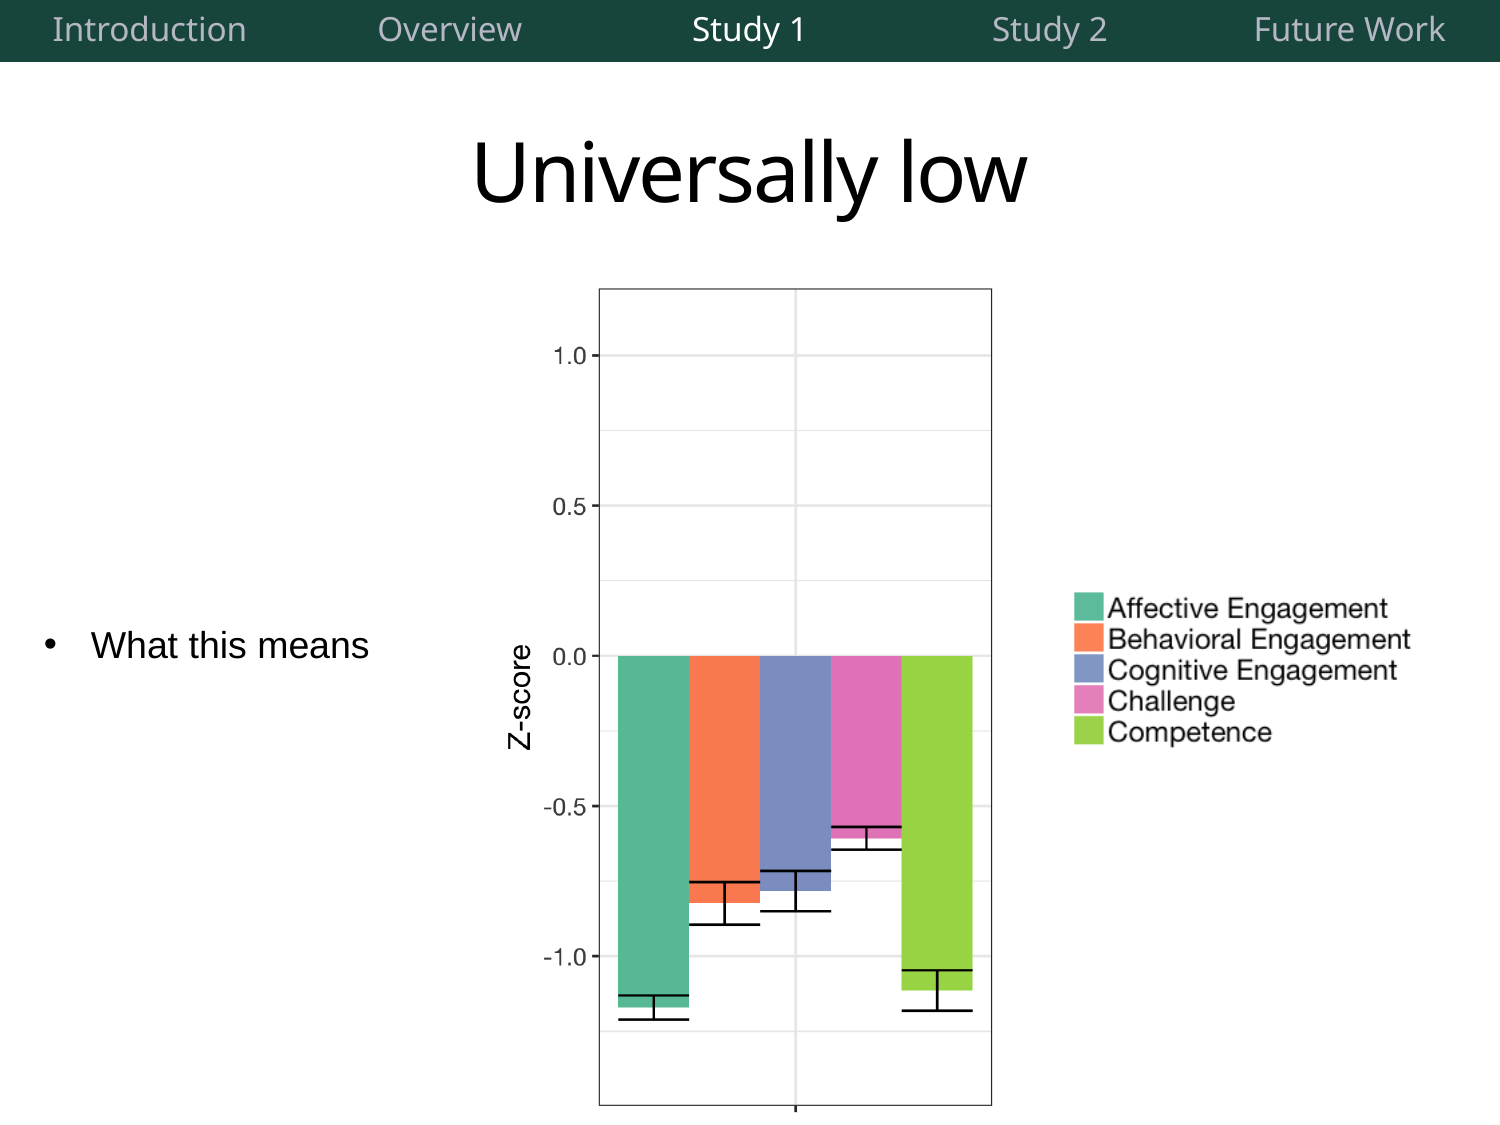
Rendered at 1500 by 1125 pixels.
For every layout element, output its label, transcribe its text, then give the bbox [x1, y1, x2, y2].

picture [494, 275, 1006, 1125]
text_box What this means [29, 614, 491, 719]
table_header Study 1 [600, 0, 900, 62]
table_header Study 2 [900, 0, 1200, 62]
title Universally low [75, 87, 1425, 250]
table_header Overview [300, 0, 600, 62]
picture [1061, 567, 1426, 766]
table_header Introduction [0, 0, 300, 62]
table_header Future Work [1200, 0, 1500, 62]
